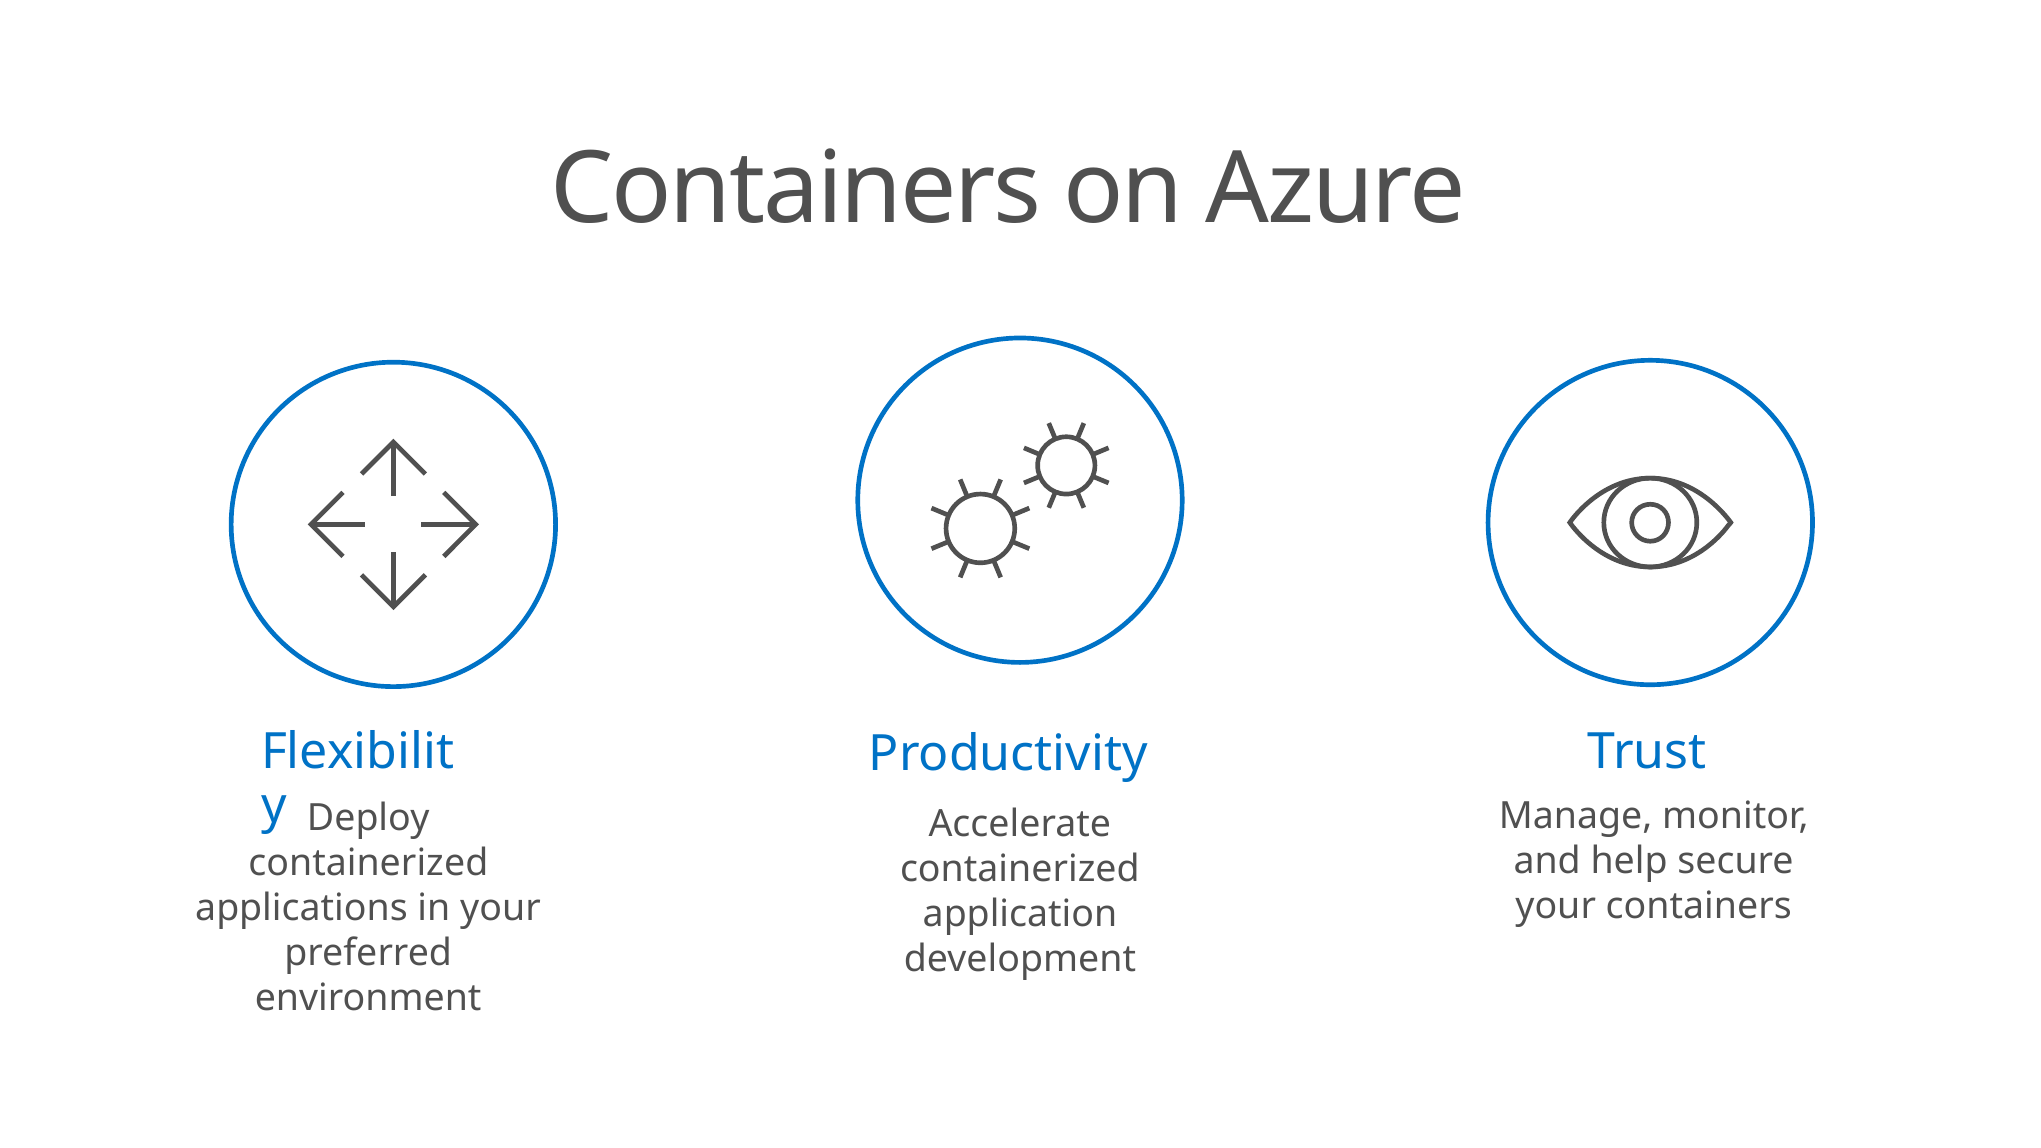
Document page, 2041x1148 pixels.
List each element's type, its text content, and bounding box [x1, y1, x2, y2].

text_box Flexibility [231, 701, 506, 858]
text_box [230, 361, 556, 687]
text_box Manage, monitor, and help secure your containers [1450, 767, 1858, 950]
text_box Containers on Azure [0, 121, 2041, 272]
text_box Deploy containerized applications in your preferred environment [164, 768, 572, 1042]
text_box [1487, 360, 1813, 685]
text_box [857, 337, 1183, 663]
text_box Accelerate containerized application development [816, 775, 1224, 1004]
text_box Productivity [839, 703, 1201, 806]
text_box Trust [1495, 701, 1813, 804]
